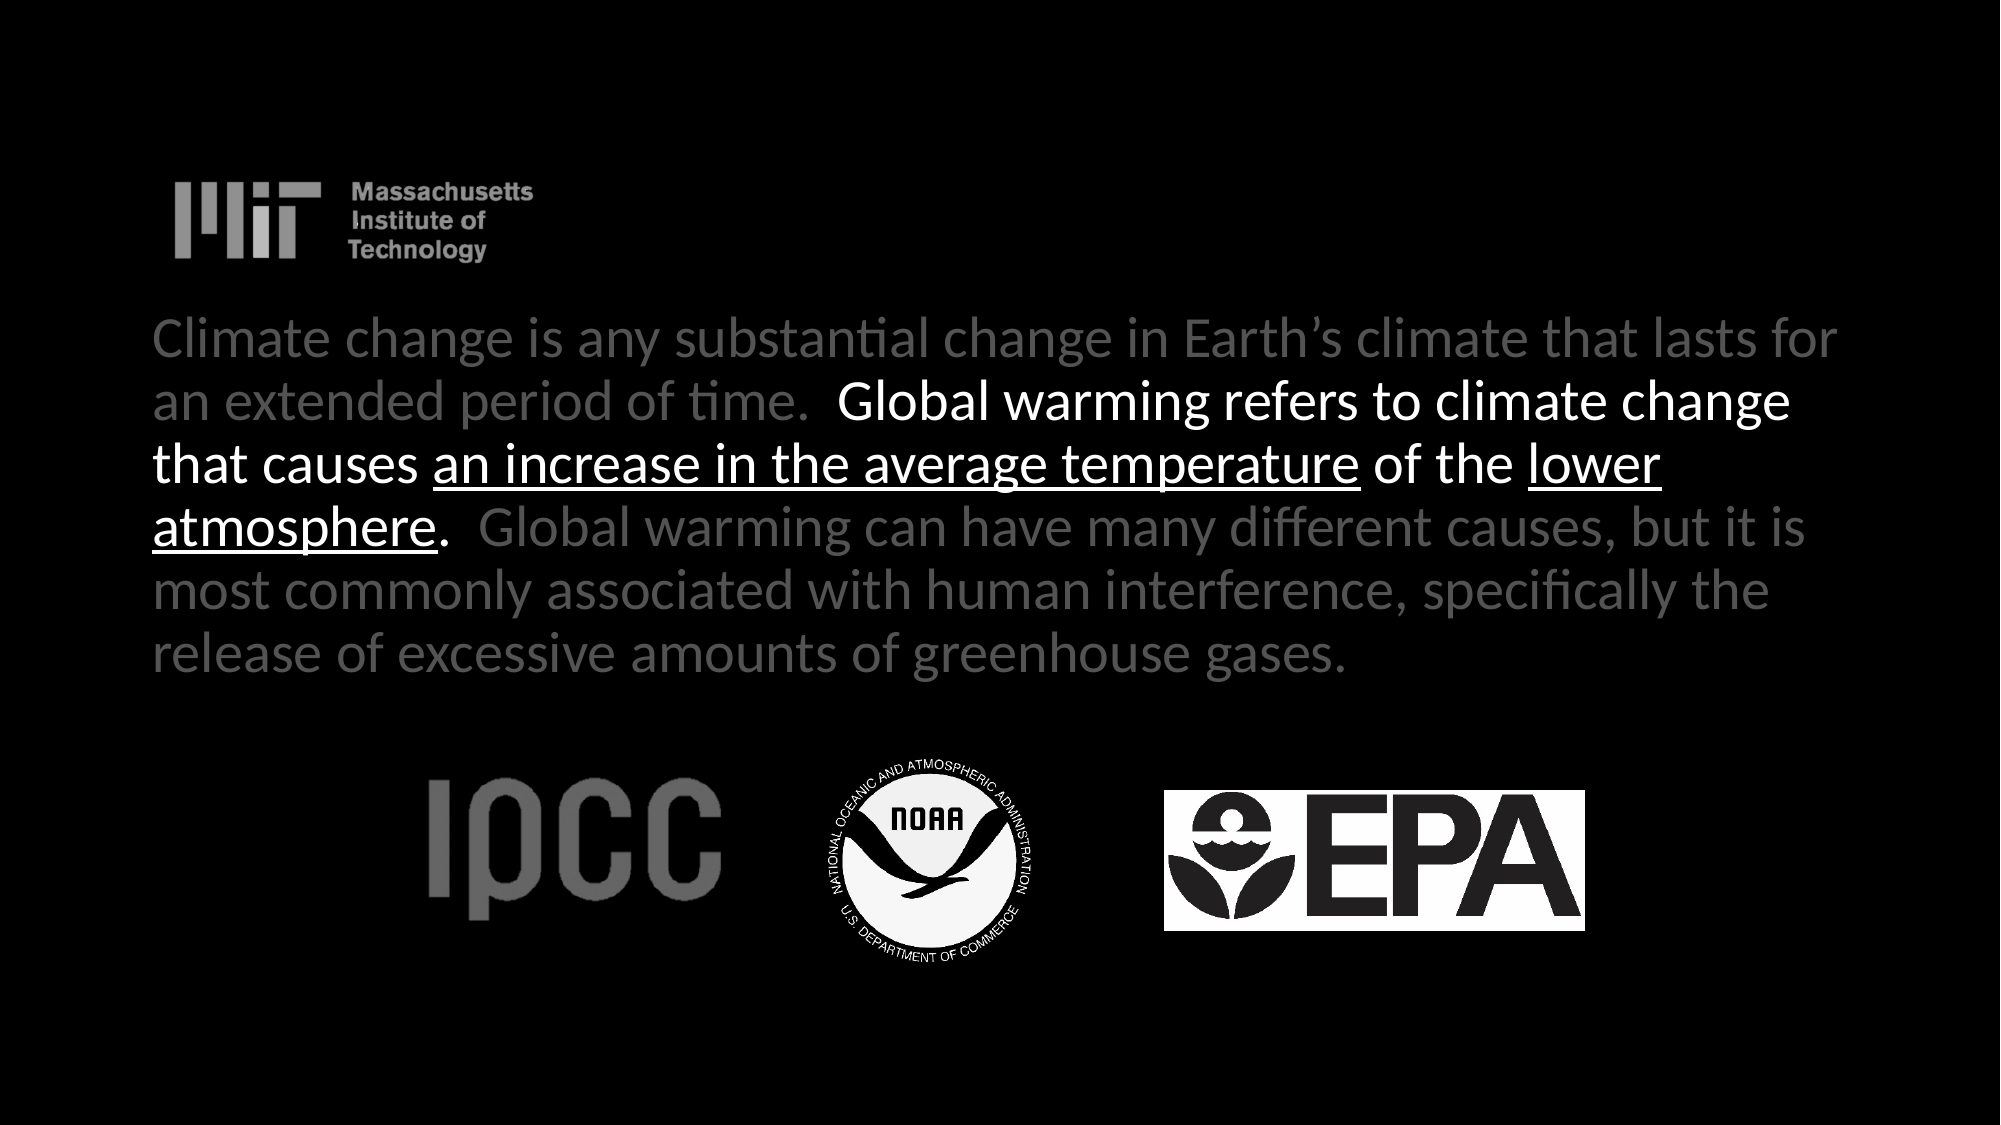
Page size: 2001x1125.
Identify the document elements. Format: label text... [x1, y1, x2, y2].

list Climate change is any substantial change in Earth’s climate that lasts for an extended period of time. Global warming refers to climate change that causes an increase in the average temperature of the lower atmosphere. Global warming can have many different causes, but it is most commonly associated with human interference, specifically the release of excessive amounts of greenhouse gases. [137, 299, 1863, 1014]
picture [827, 759, 1031, 963]
picture [427, 777, 722, 922]
picture [153, 162, 554, 286]
picture [1164, 790, 1585, 931]
